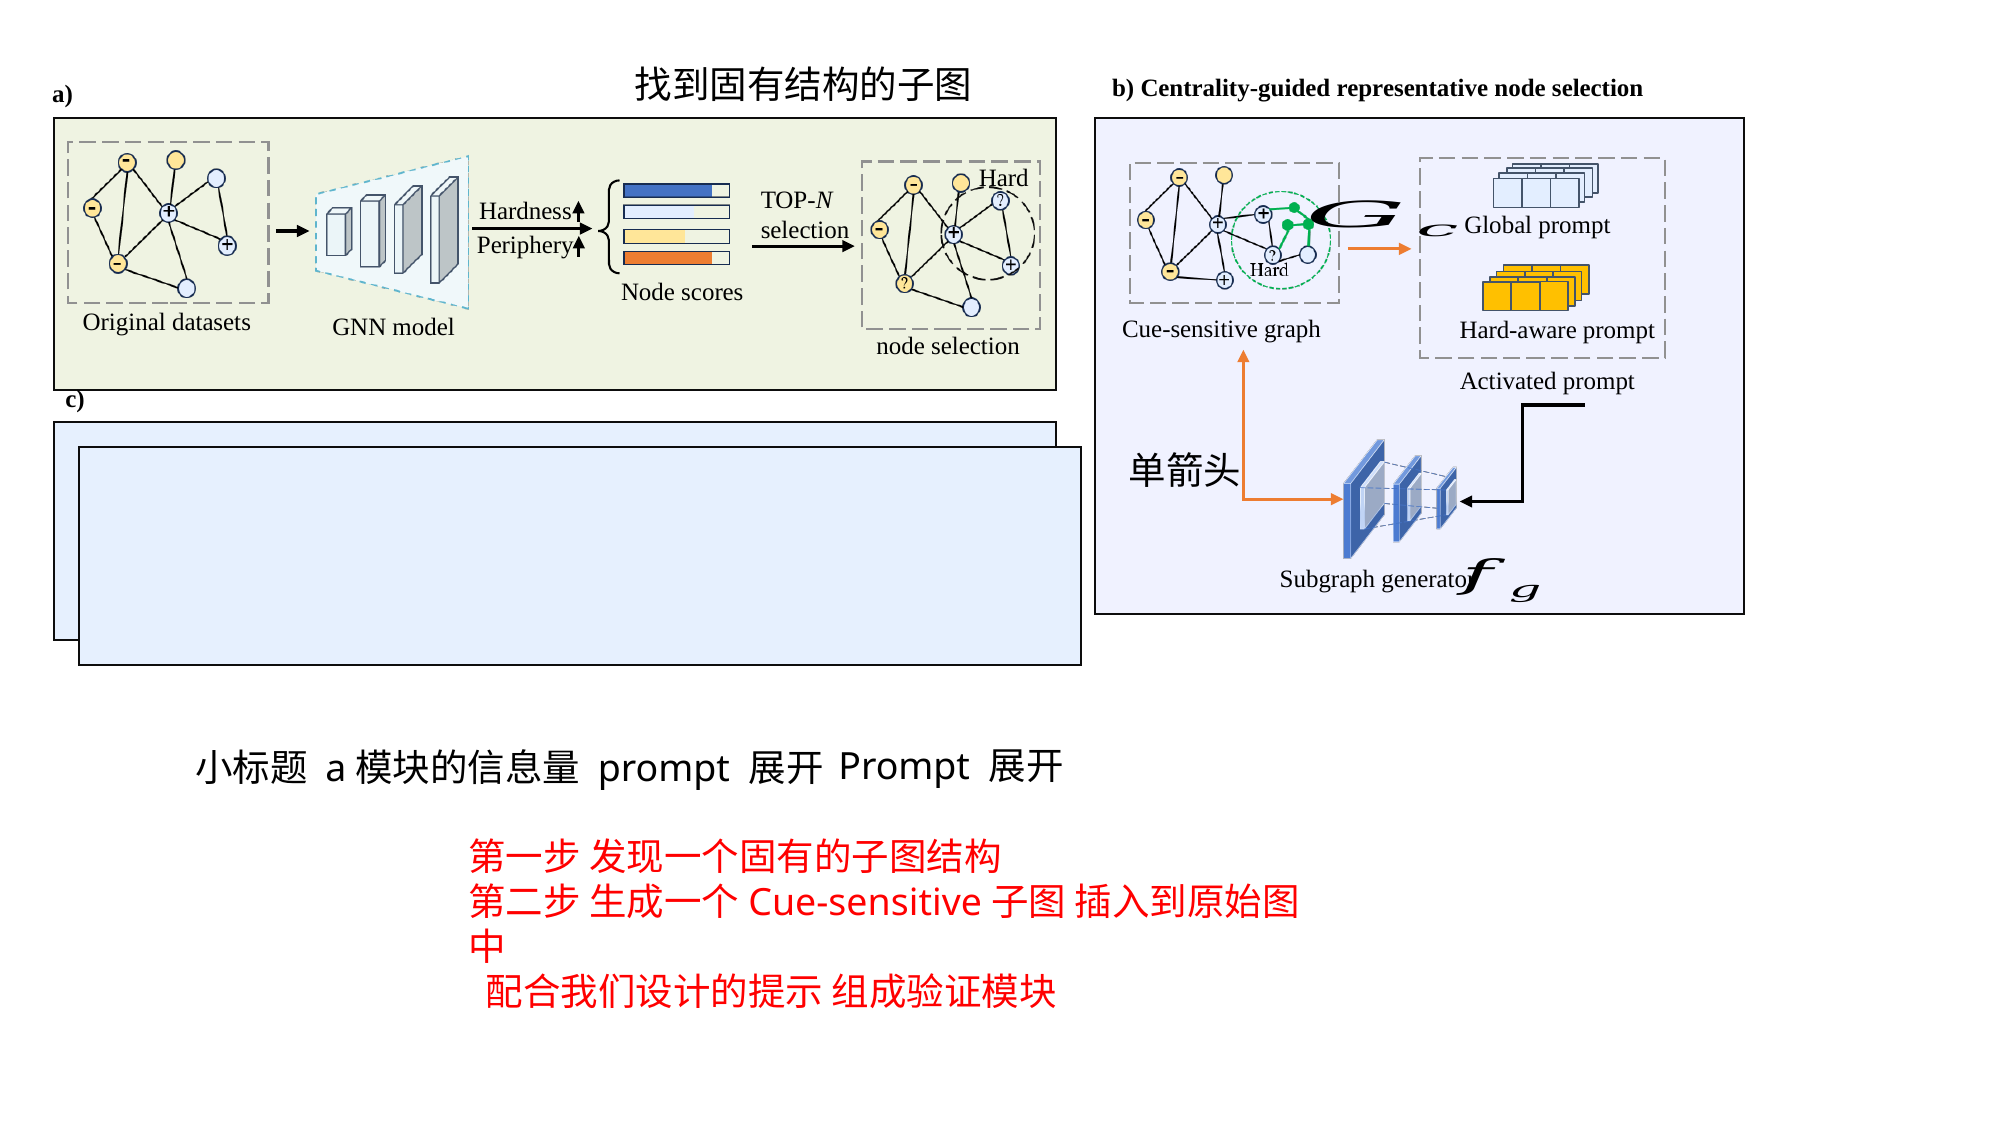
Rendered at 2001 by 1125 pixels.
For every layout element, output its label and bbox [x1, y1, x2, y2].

text_box [53, 421, 1082, 666]
text_box [180, 734, 1079, 796]
picture [858, 161, 1035, 317]
text_box [453, 825, 1340, 1066]
text_box [619, 53, 987, 114]
picture [1125, 154, 1331, 303]
text_box [50, 117, 1745, 615]
picture [1343, 439, 1457, 559]
picture [71, 135, 247, 298]
picture [315, 154, 469, 310]
picture [623, 183, 730, 265]
text_box [37, 69, 614, 115]
text_box [1097, 63, 1674, 109]
